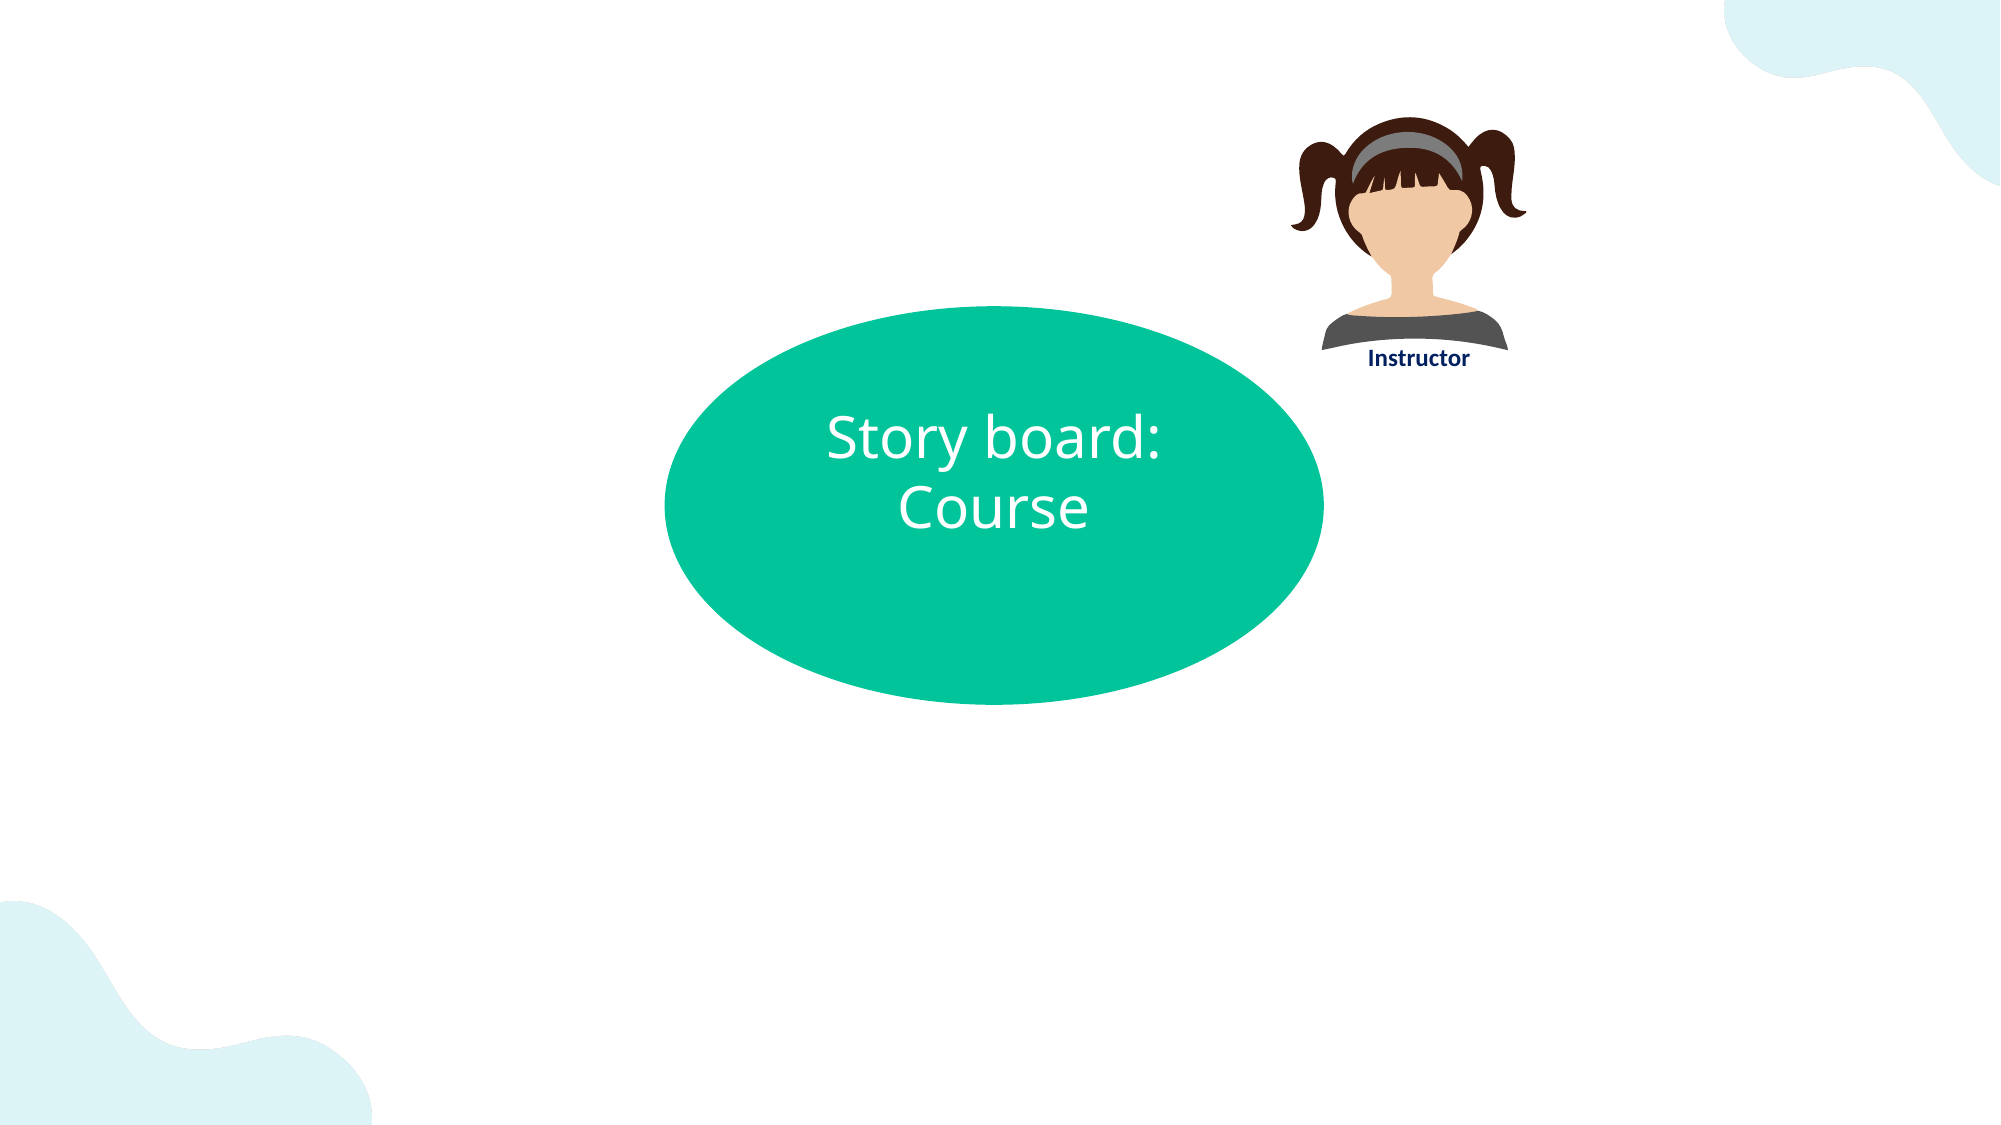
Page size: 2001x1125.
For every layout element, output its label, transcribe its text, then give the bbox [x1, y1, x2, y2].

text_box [1286, 110, 1546, 379]
picture [0, 901, 372, 1125]
picture [1724, 0, 2000, 186]
text_box Story board: Course [664, 306, 1324, 705]
